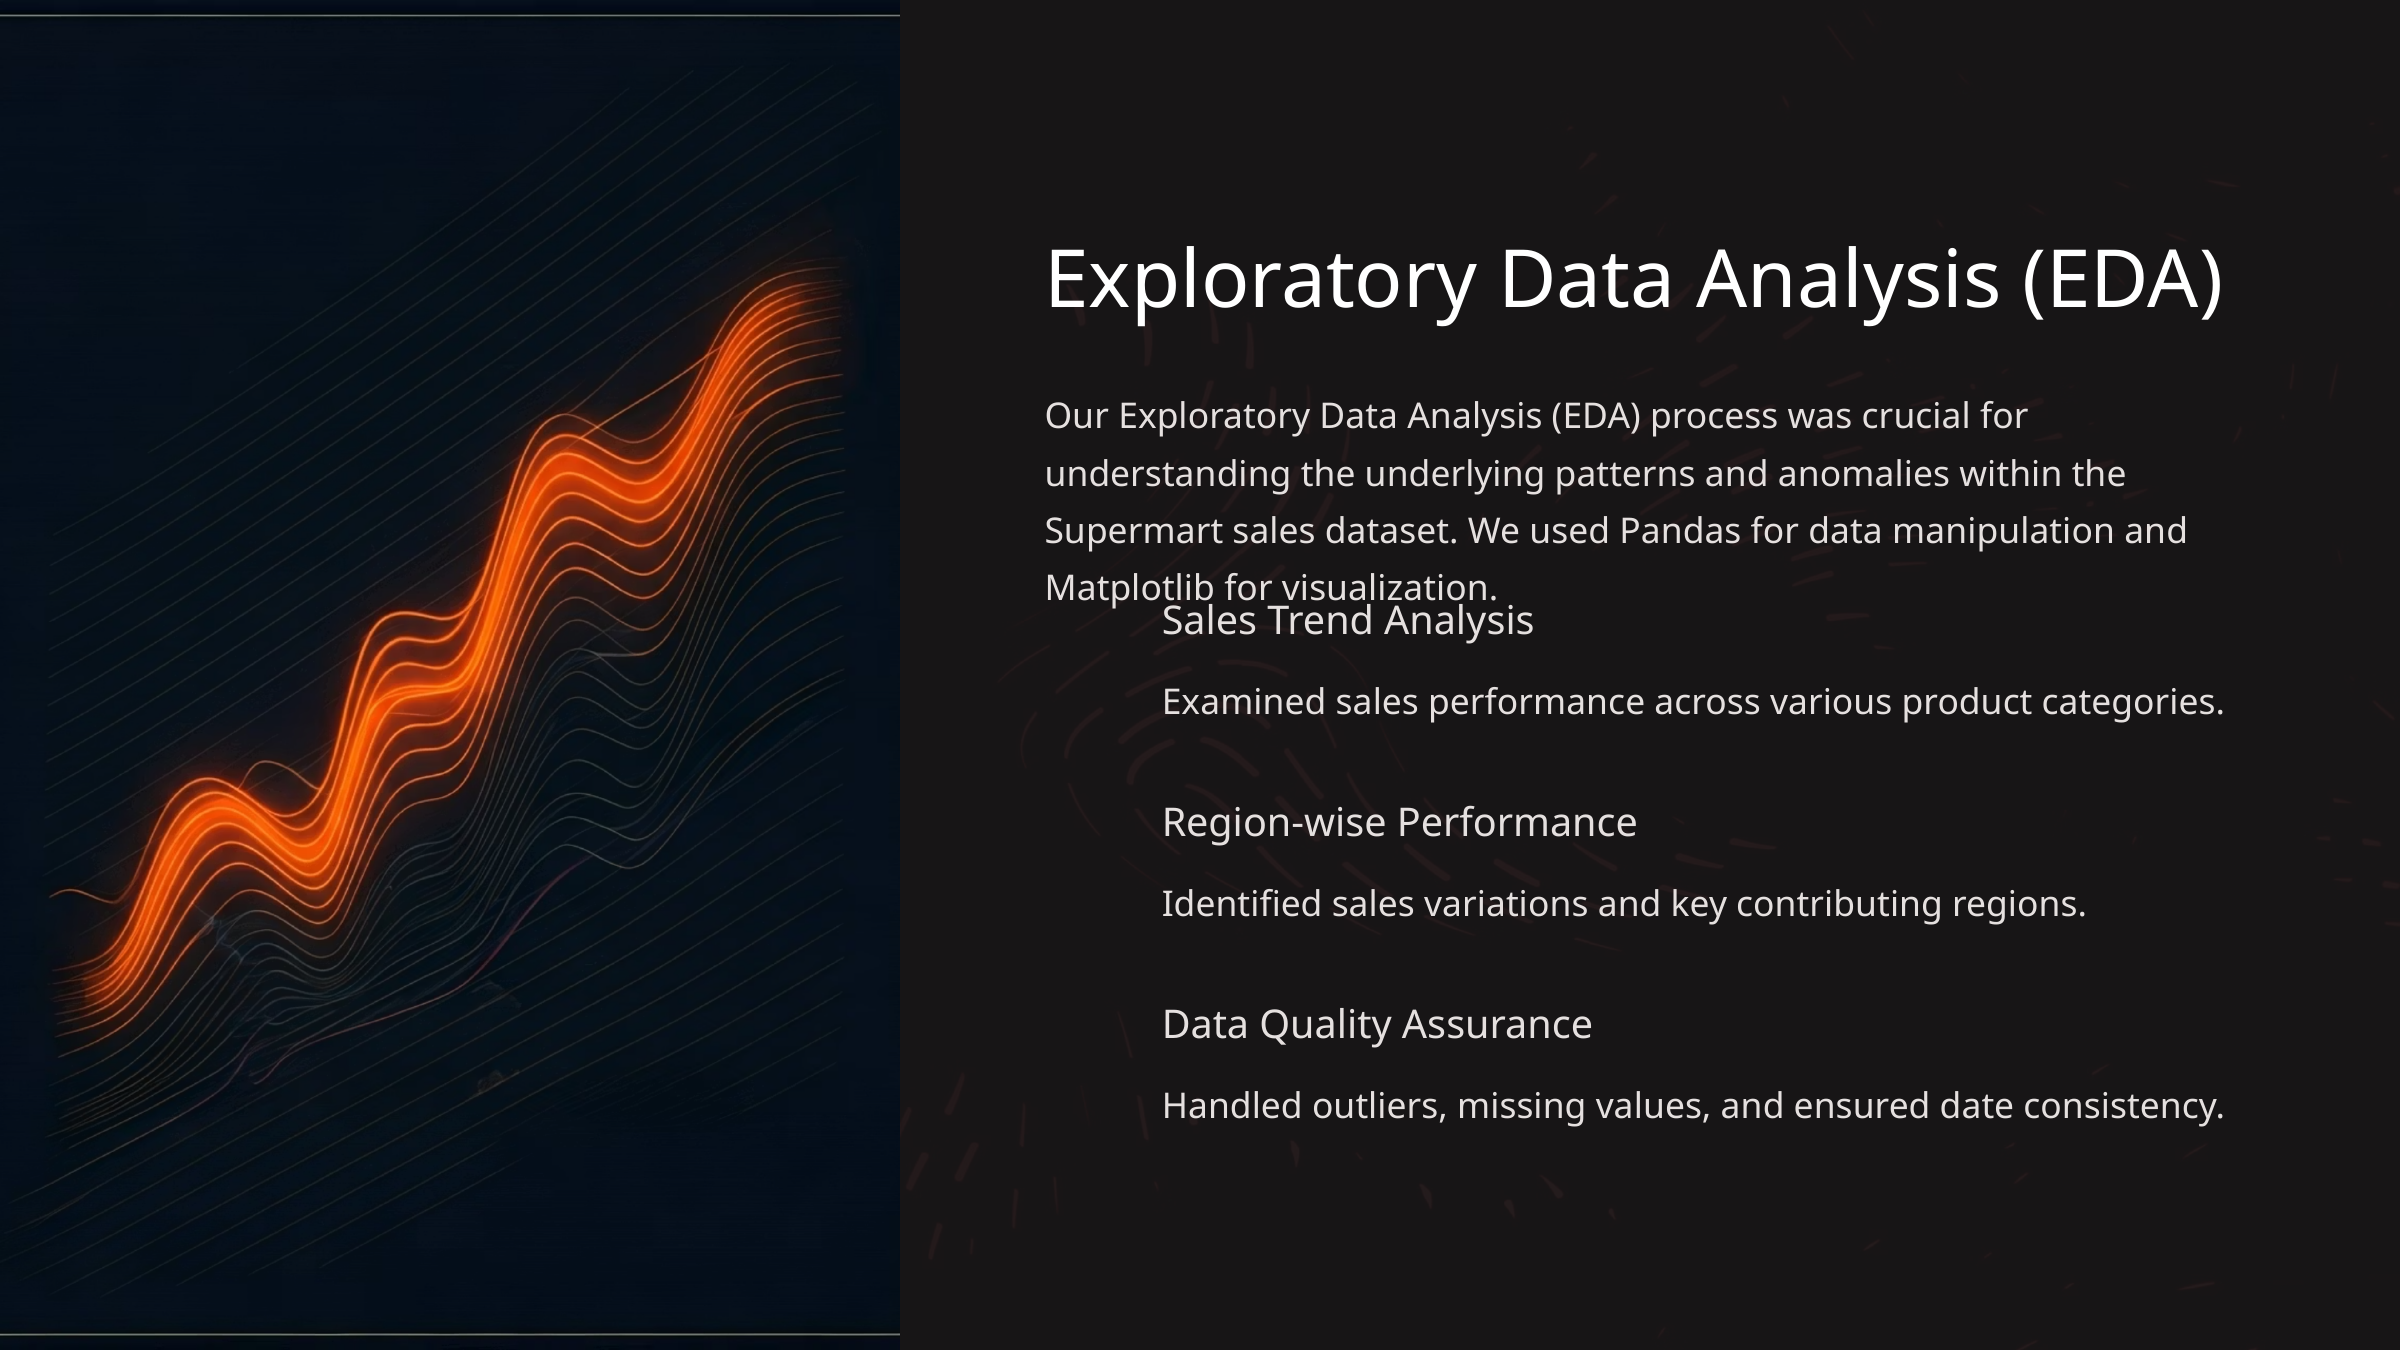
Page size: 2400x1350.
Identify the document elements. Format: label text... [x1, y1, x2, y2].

text_box Handled outliers, missing values, and ensured date consistency. [1161, 1068, 2256, 1127]
text_box Examined sales performance across various product categories. [1161, 664, 2256, 723]
text_box Region-wise Performance [1161, 794, 1616, 845]
text_box Exploratory Data Analysis (EDA) [1044, 223, 2146, 325]
text_box Sales Trend Analysis [1161, 592, 1564, 643]
text_box Data Quality Assurance [1161, 996, 1564, 1047]
picture [0, 0, 900, 1350]
text_box Our Exploratory Data Analysis (EDA) process was crucial for understanding the underlying patterns and anomalies within the Supermart sales dataset. We used Pandas for data manipulation and Matplotlib for visualization. [1044, 378, 2256, 552]
text_box Identified sales variations and key contributing regions. [1161, 866, 2256, 925]
